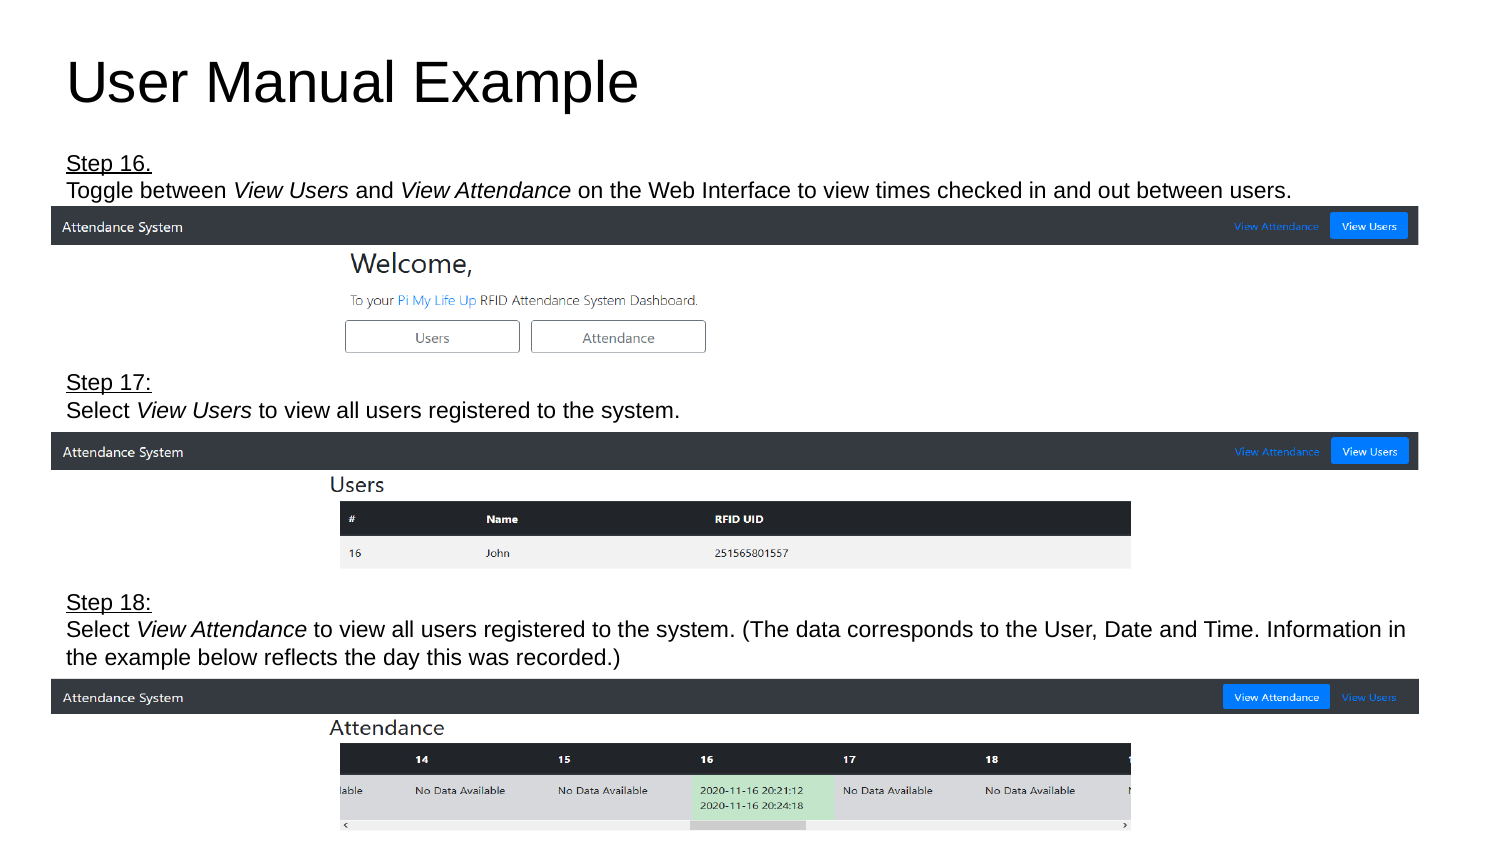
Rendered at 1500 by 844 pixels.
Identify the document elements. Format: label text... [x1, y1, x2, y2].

picture [50, 432, 1419, 575]
title User Manual Example [51, 28, 1449, 123]
text_box Step 16. Toggle between View Users and View Attendance on the Web Interface to view times checked in and out between users. Step 17: Select View Users to view all users registered to the system. Step 18: Select View Attendance to view all users registered to the system. (The data corresponds to the User, Date and Time. Information in the example below reflects the day this was recorded.) [51, 140, 1449, 760]
picture [50, 677, 1419, 844]
picture [50, 206, 1419, 360]
